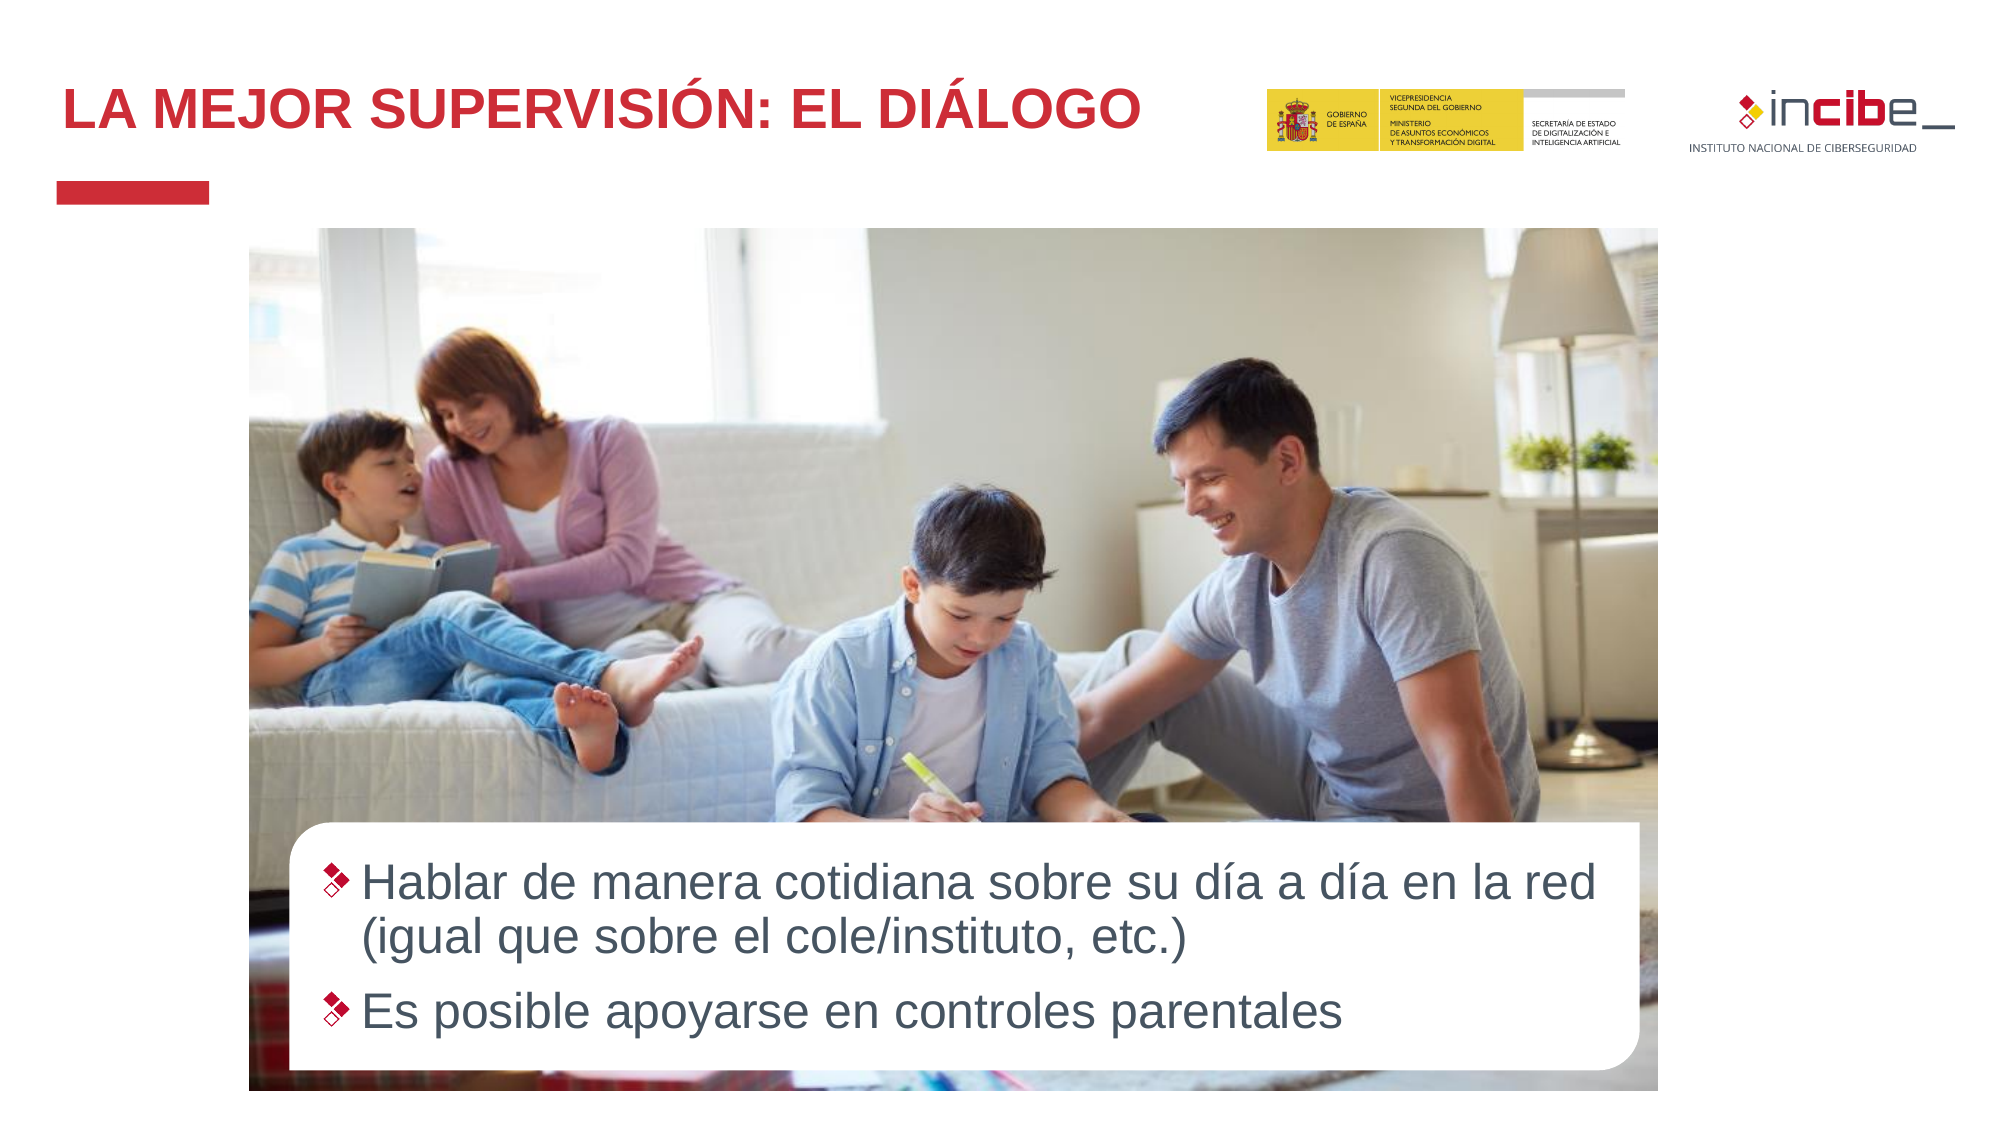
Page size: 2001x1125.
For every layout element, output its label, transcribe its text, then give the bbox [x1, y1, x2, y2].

picture [249, 227, 1658, 1091]
picture [1690, 90, 1955, 152]
picture [1267, 89, 1625, 151]
list LA MEJOR SUPERVISIÓN: EL DIÁLOGO [56, 71, 1176, 158]
